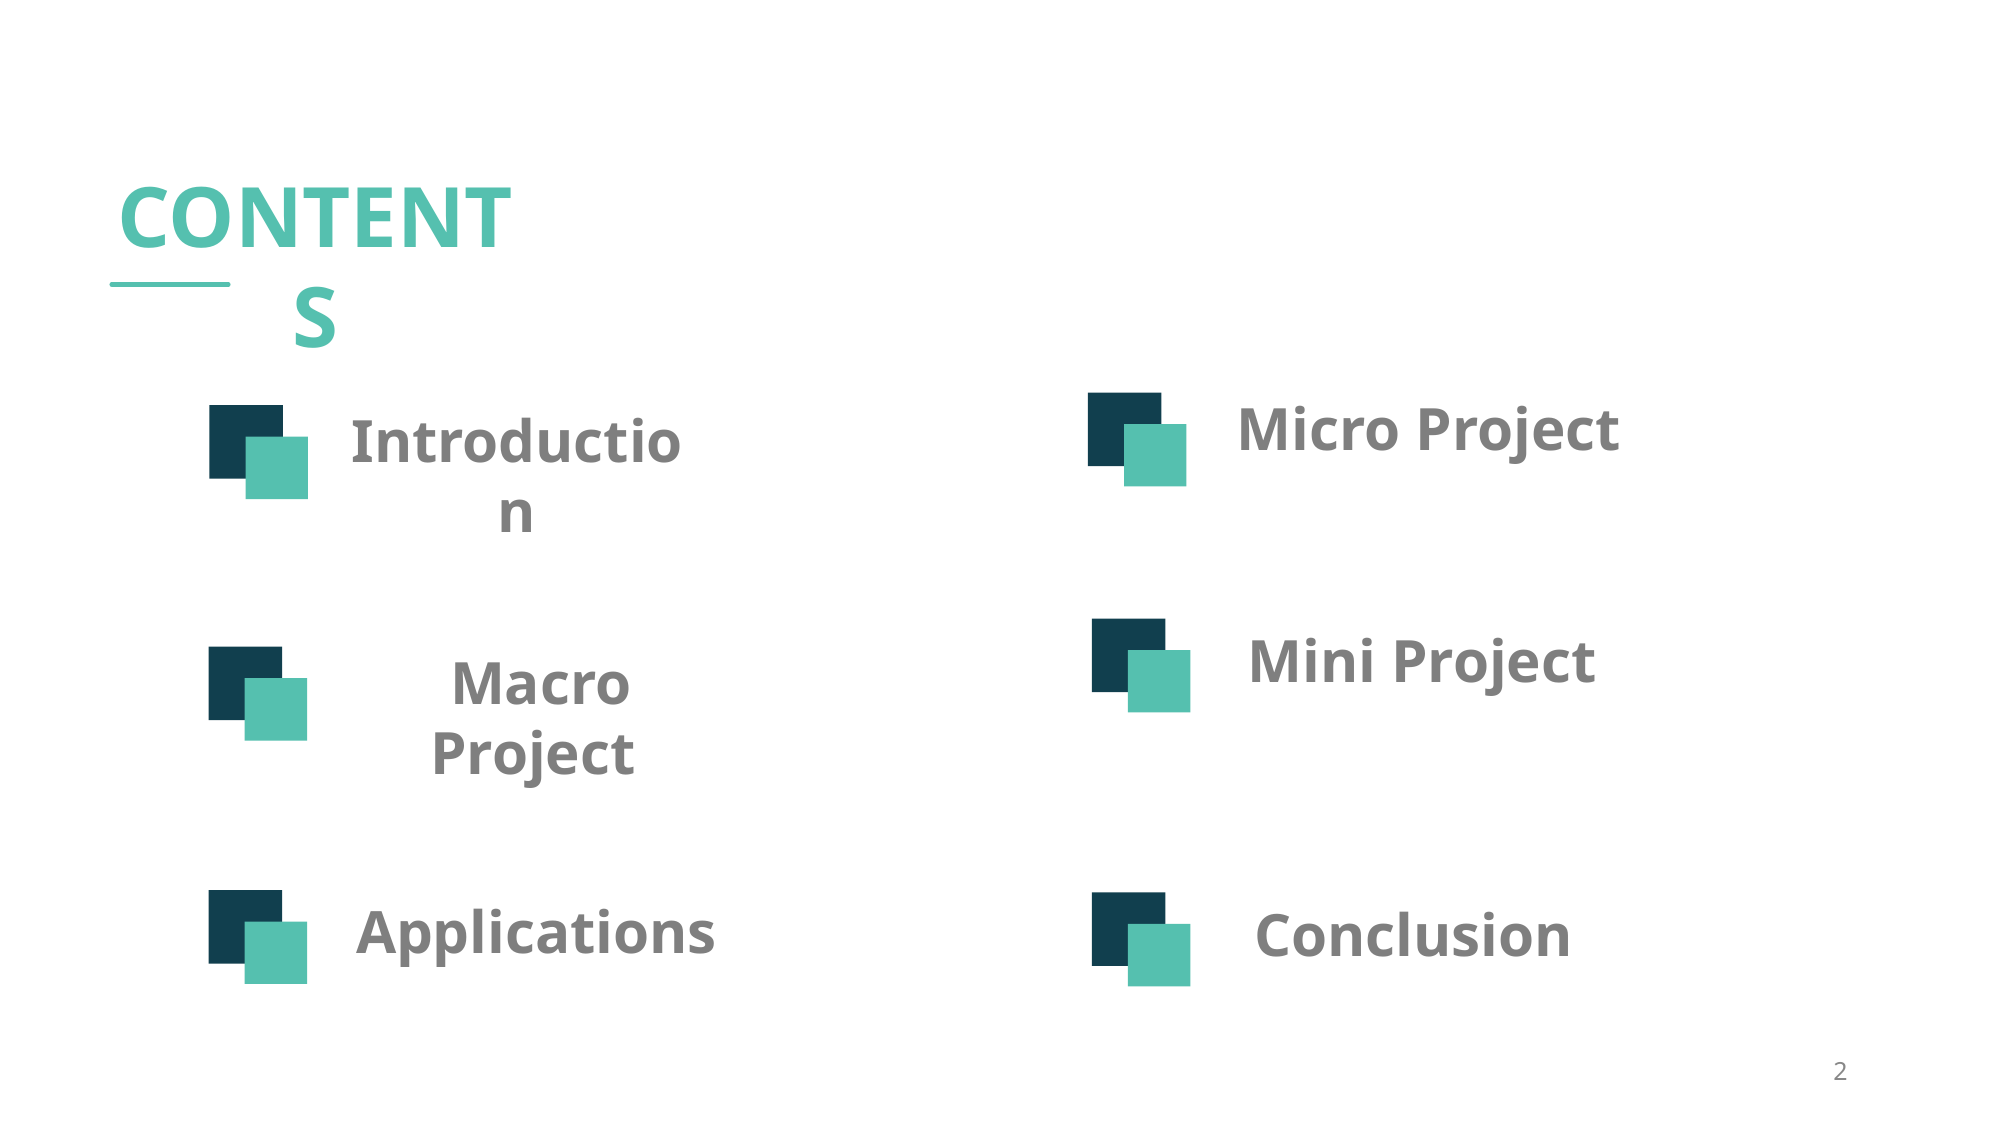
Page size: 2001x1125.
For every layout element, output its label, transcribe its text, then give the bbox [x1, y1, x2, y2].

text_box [1087, 384, 1655, 487]
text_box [1091, 616, 1655, 713]
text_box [208, 887, 755, 985]
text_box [1091, 889, 1637, 987]
slide_number 2 [1412, 1042, 1863, 1103]
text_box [209, 396, 704, 500]
text_box CONTENTS [90, 157, 540, 274]
text_box [96, 315, 1925, 412]
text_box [208, 638, 755, 741]
